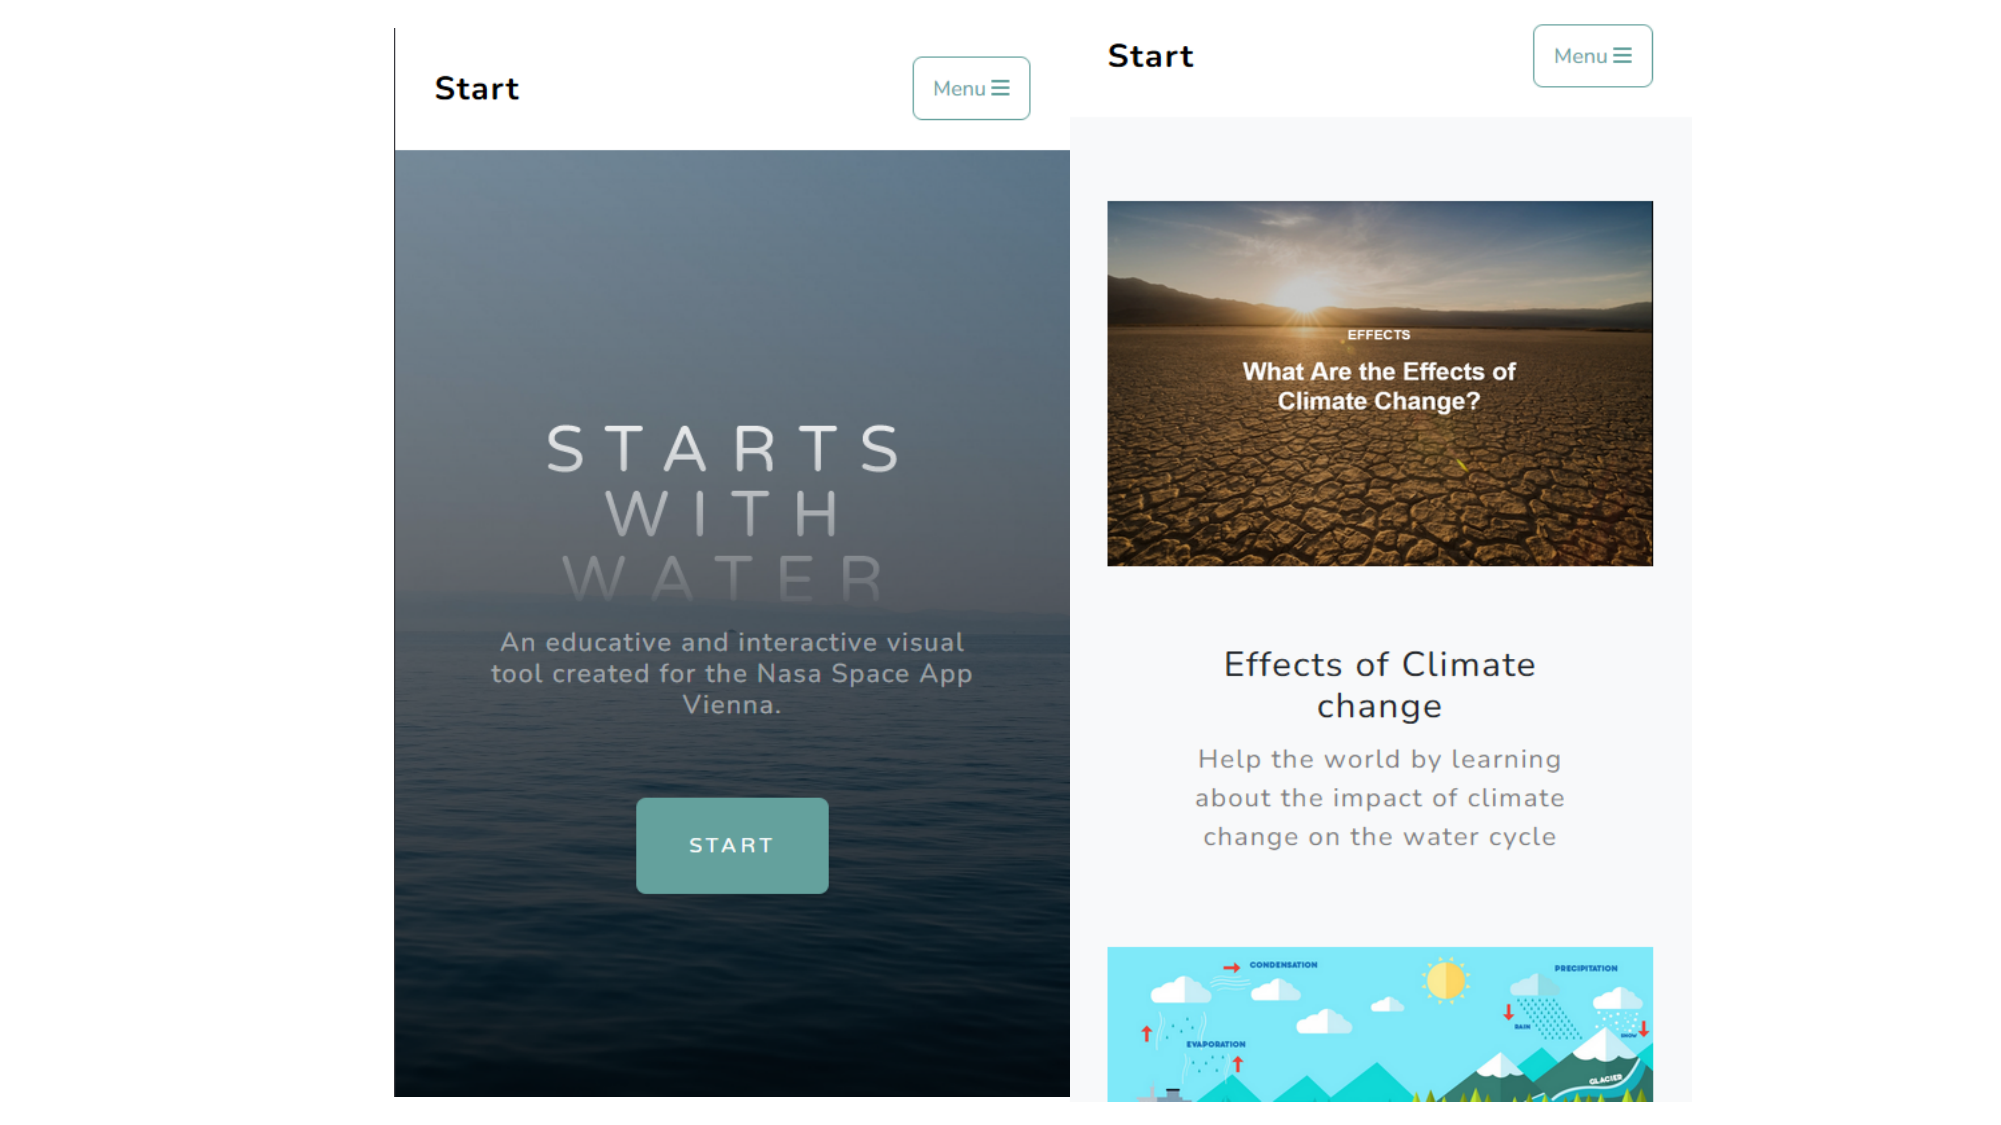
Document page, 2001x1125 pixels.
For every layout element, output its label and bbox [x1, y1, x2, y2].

picture [394, 12, 1693, 1102]
